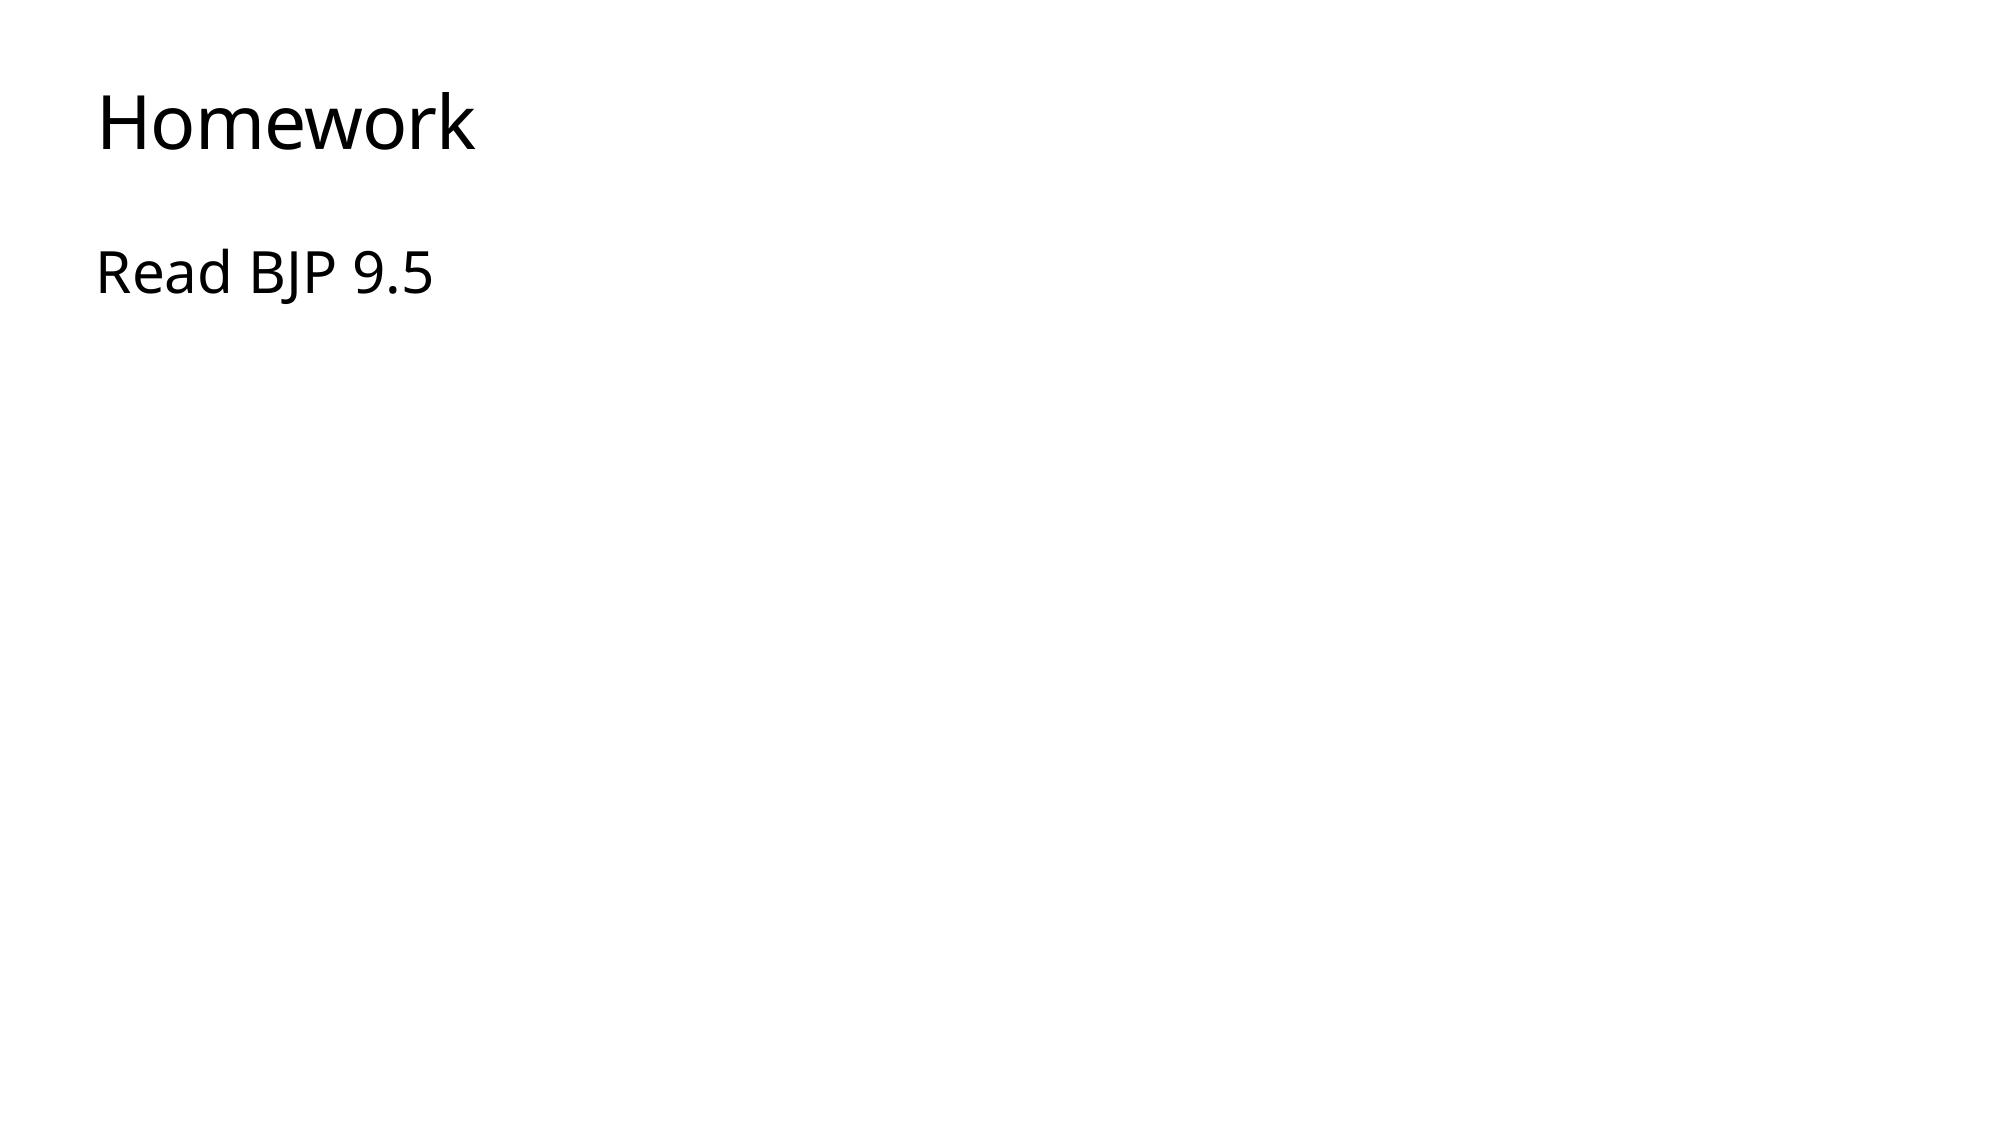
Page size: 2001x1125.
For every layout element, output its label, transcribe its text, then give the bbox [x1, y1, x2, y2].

list Read BJP 9.5 [95, 235, 1904, 1029]
title Homework [96, 75, 1904, 166]
